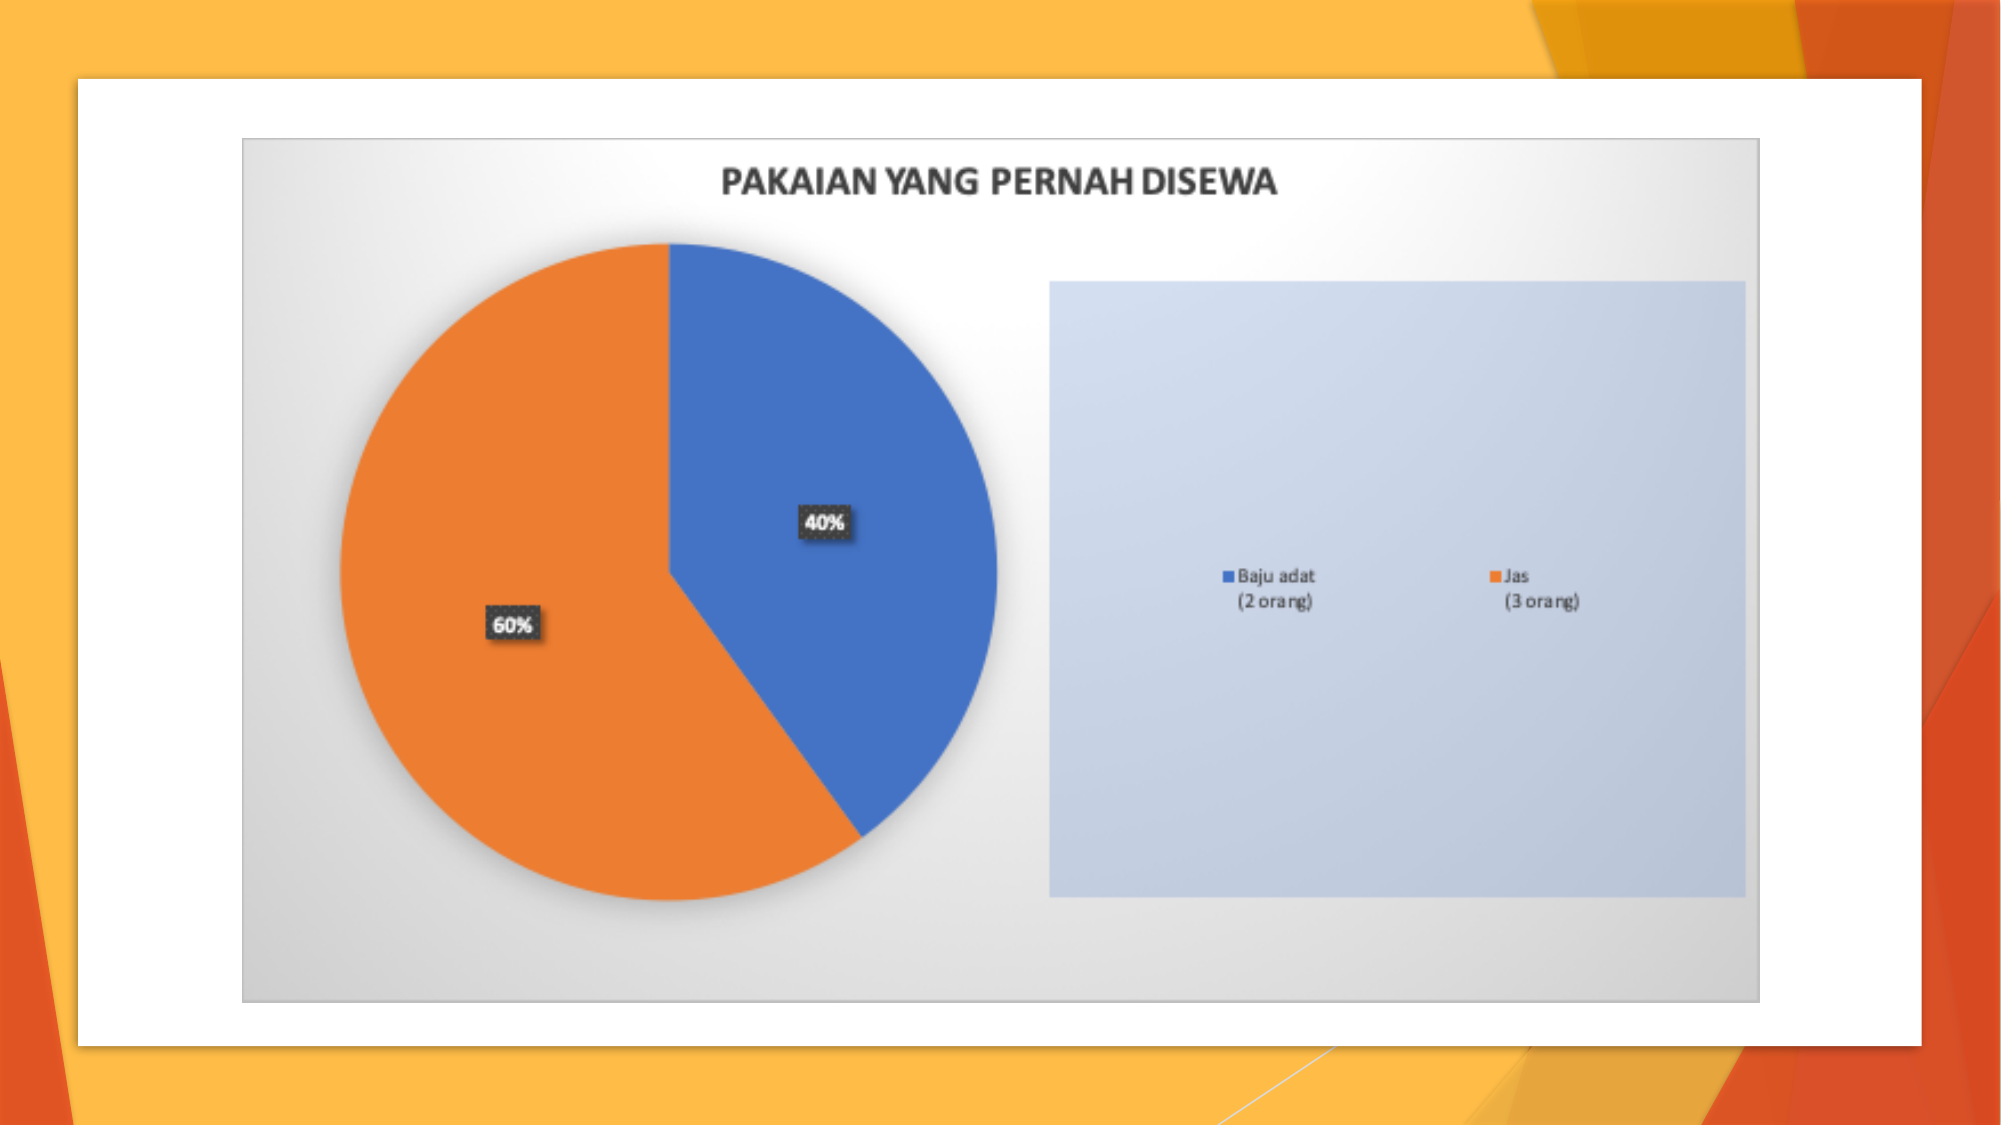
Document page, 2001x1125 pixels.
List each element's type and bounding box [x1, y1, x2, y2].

list [242, 137, 1761, 1003]
text_box [0, 0, 2000, 1125]
